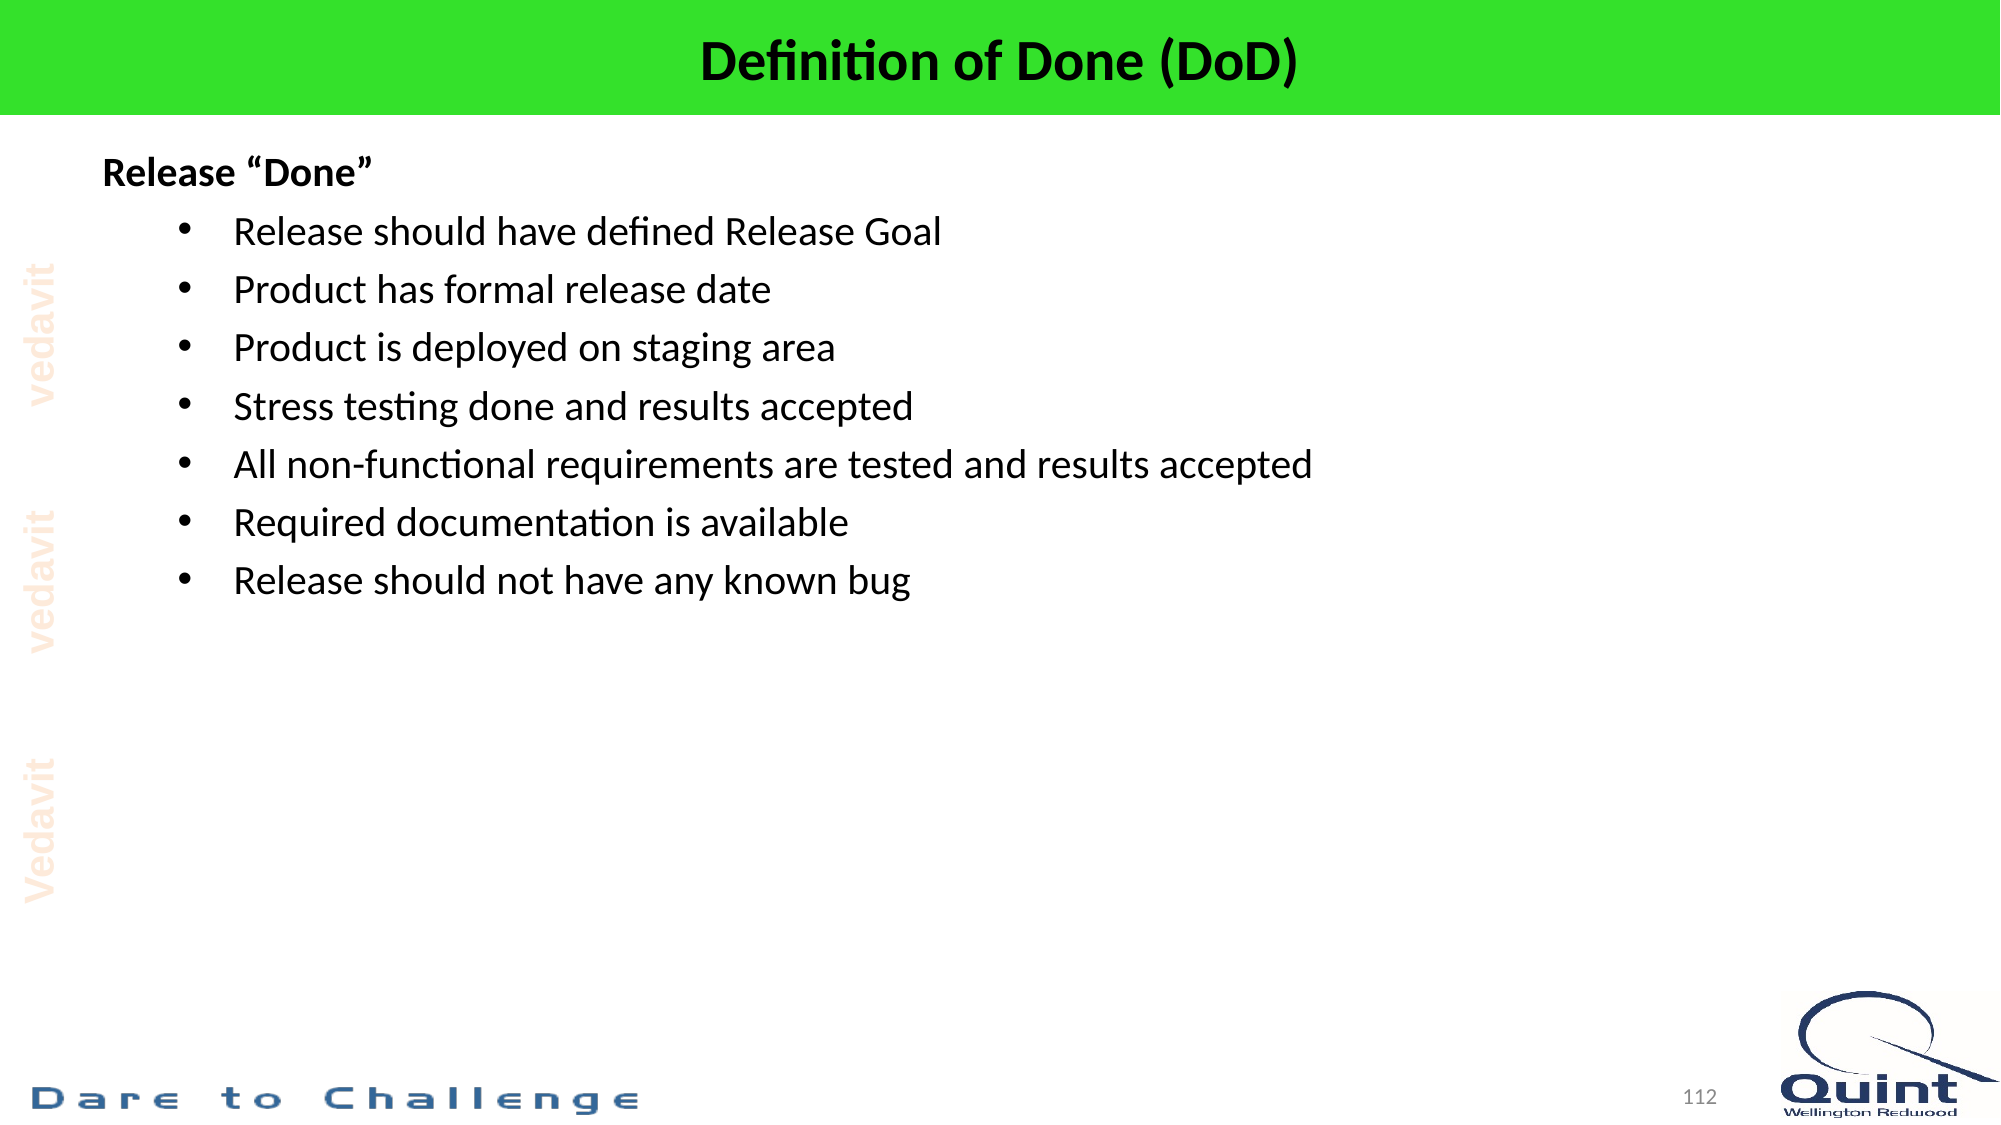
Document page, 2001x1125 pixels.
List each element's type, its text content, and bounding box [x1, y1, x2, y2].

list Release “Done” Release should have defined Release Goal Product has formal release date Product is deployed on staging area Stress testing done and results accepted All non-functional requirements are tested and results accepted Required documentation is available Release should not have any known bug [87, 137, 1950, 1031]
title Definition of Done (DoD) [0, 0, 2000, 115]
picture [0, 1071, 690, 1125]
picture [1781, 991, 2000, 1118]
slide_number 112 [1650, 1065, 1750, 1125]
